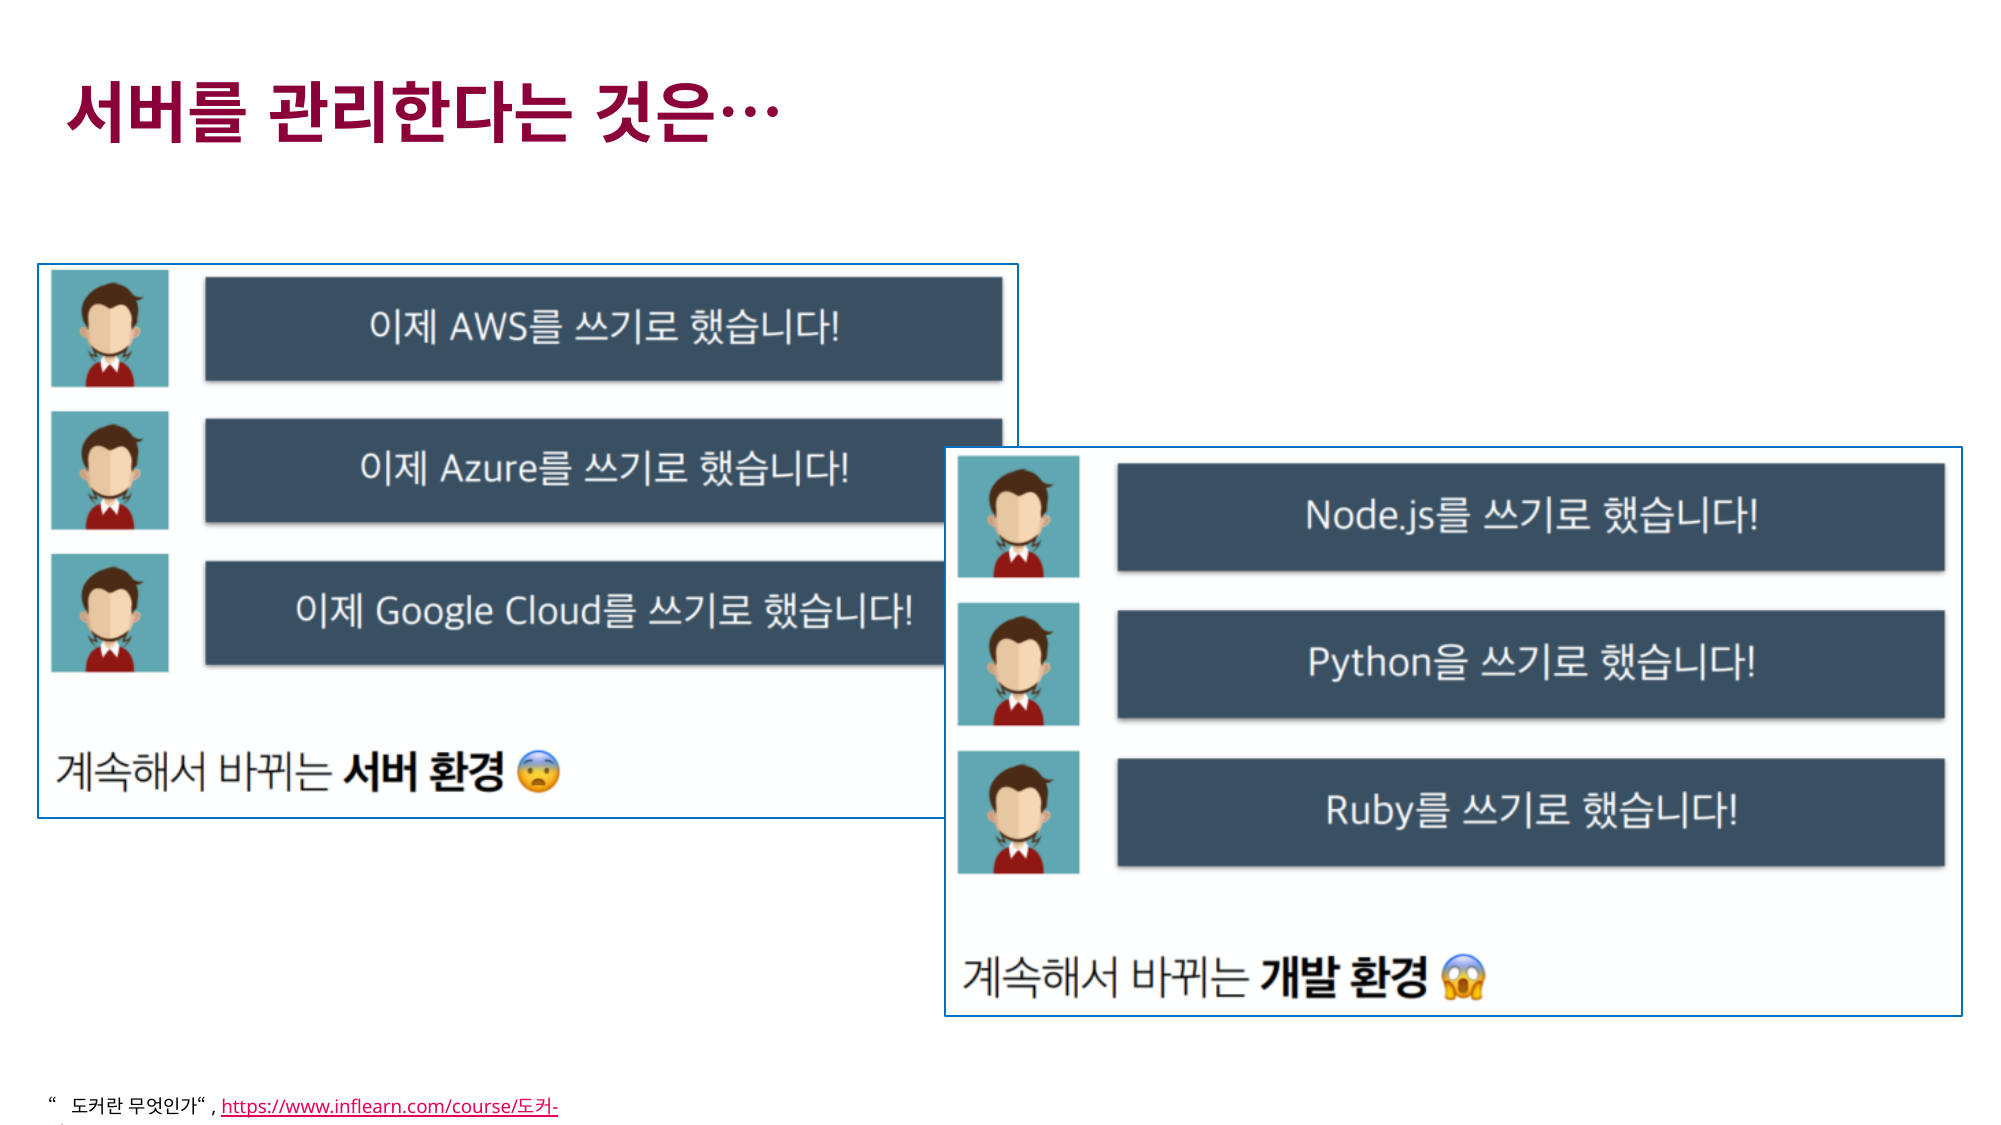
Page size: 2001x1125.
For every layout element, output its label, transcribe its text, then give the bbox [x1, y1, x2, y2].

title 서버를 관리한다는 것은… [49, 37, 1934, 185]
picture [38, 264, 1961, 1016]
text_box “도커란 무엇인가“, https://www.inflearn.com/course/도커-입문/ [33, 1087, 606, 1125]
